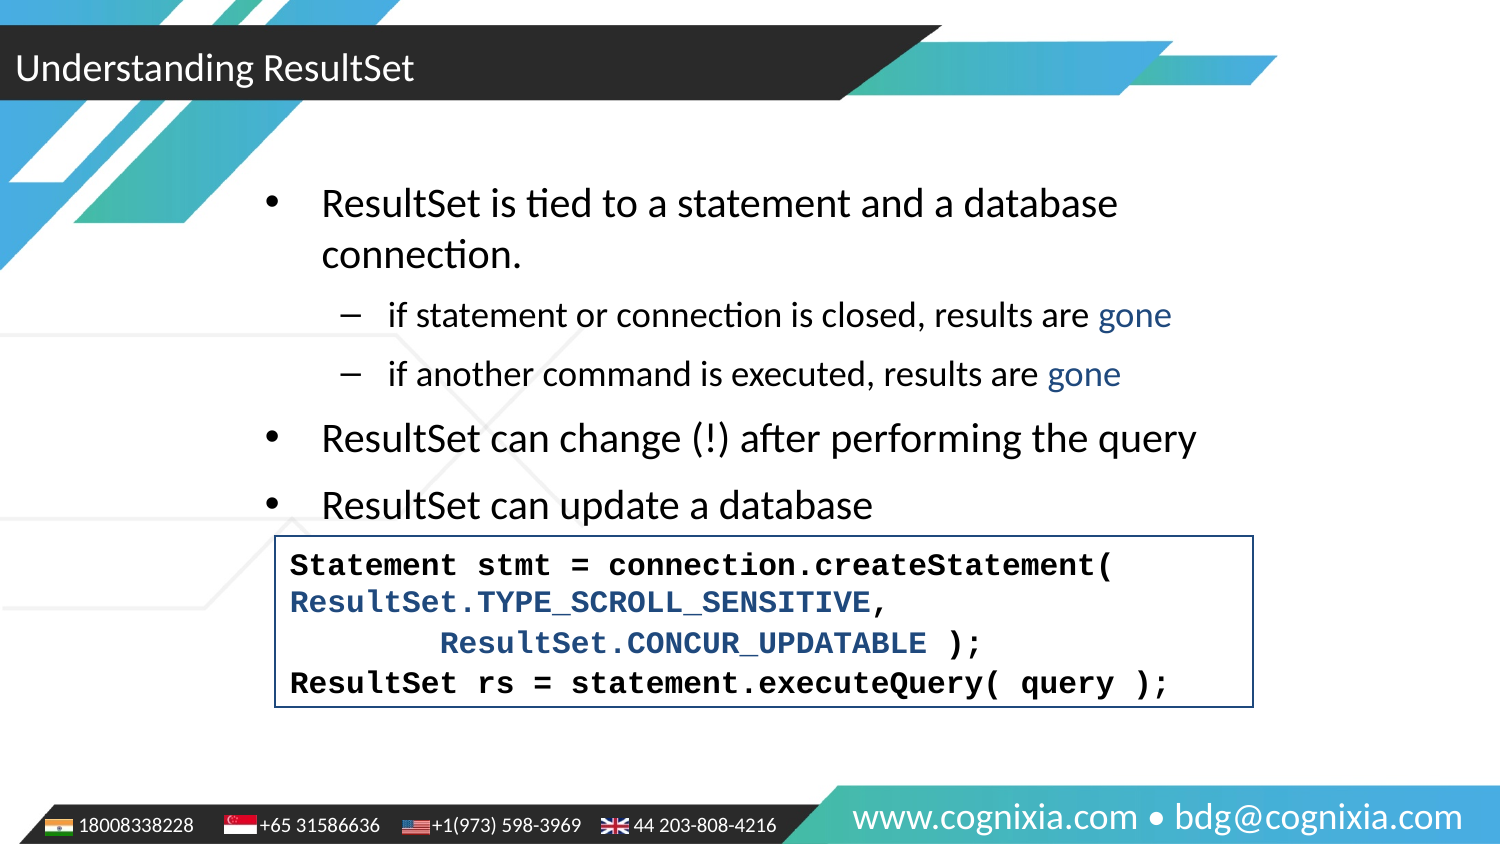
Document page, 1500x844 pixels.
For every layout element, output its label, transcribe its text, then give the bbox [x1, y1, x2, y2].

text_box Statement stmt = connection.createStatement( ResultSet.TYPE_SCROLL_SENSITIVE, ResultSet.CONCUR_UPDATABLE ); ResultSet rs = statement.executeQuery( query ); [274, 536, 1253, 708]
list ResultSet is tied to a statement and a database connection. if statement or connection is closed, results are gone if another command is executed, results are gone ResultSet can change (!) after performing the query ResultSet can update a database [249, 168, 1225, 553]
picture [0, 0, 1500, 844]
title Understanding ResultSet [0, 33, 838, 97]
